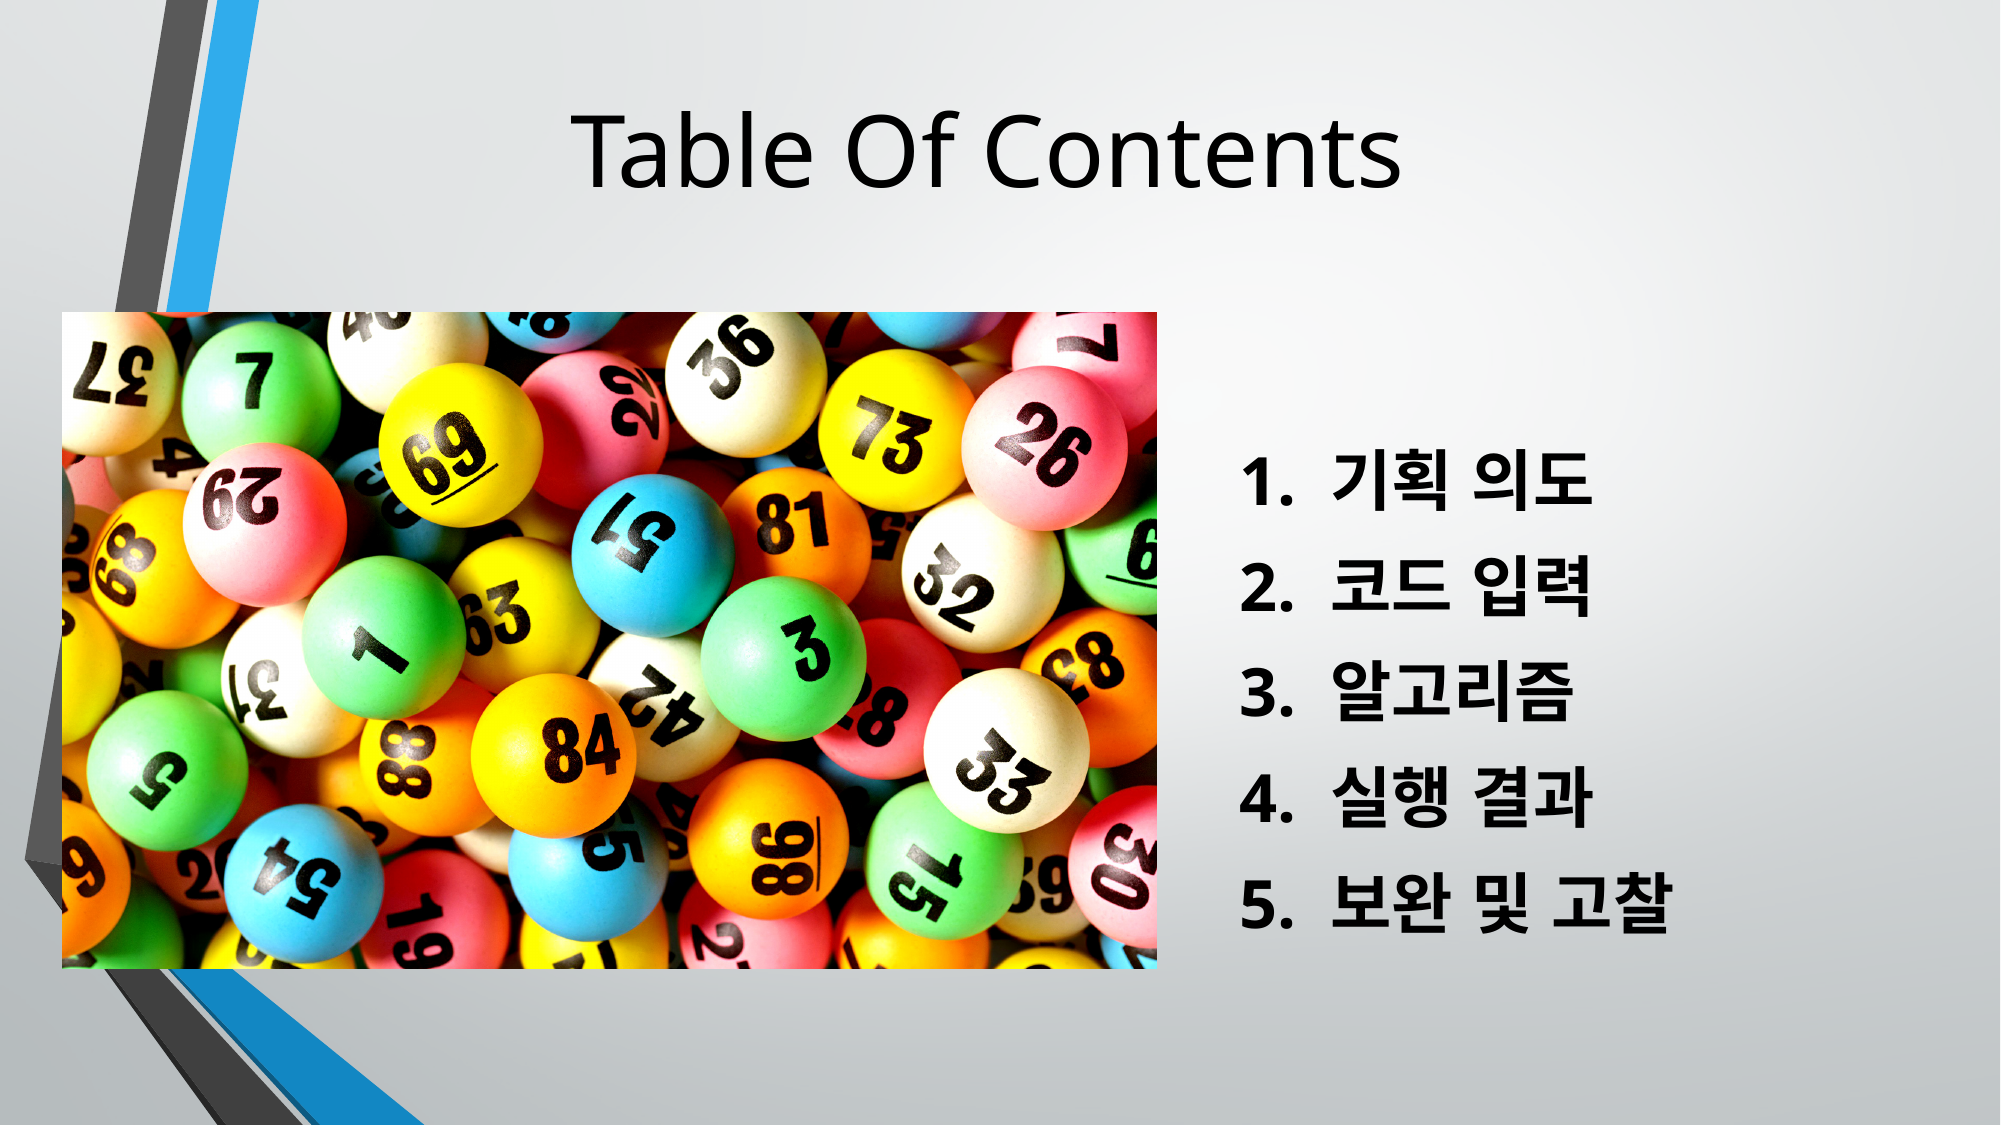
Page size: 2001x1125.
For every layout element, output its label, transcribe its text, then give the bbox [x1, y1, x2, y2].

list 1. 기획 의도 2. 코드 입력 3. 알고리즘 4. 실행 결과 5. 보완 및 고찰 [1224, 411, 1907, 969]
picture [62, 312, 1157, 970]
title Table Of Contents [256, 102, 1719, 313]
